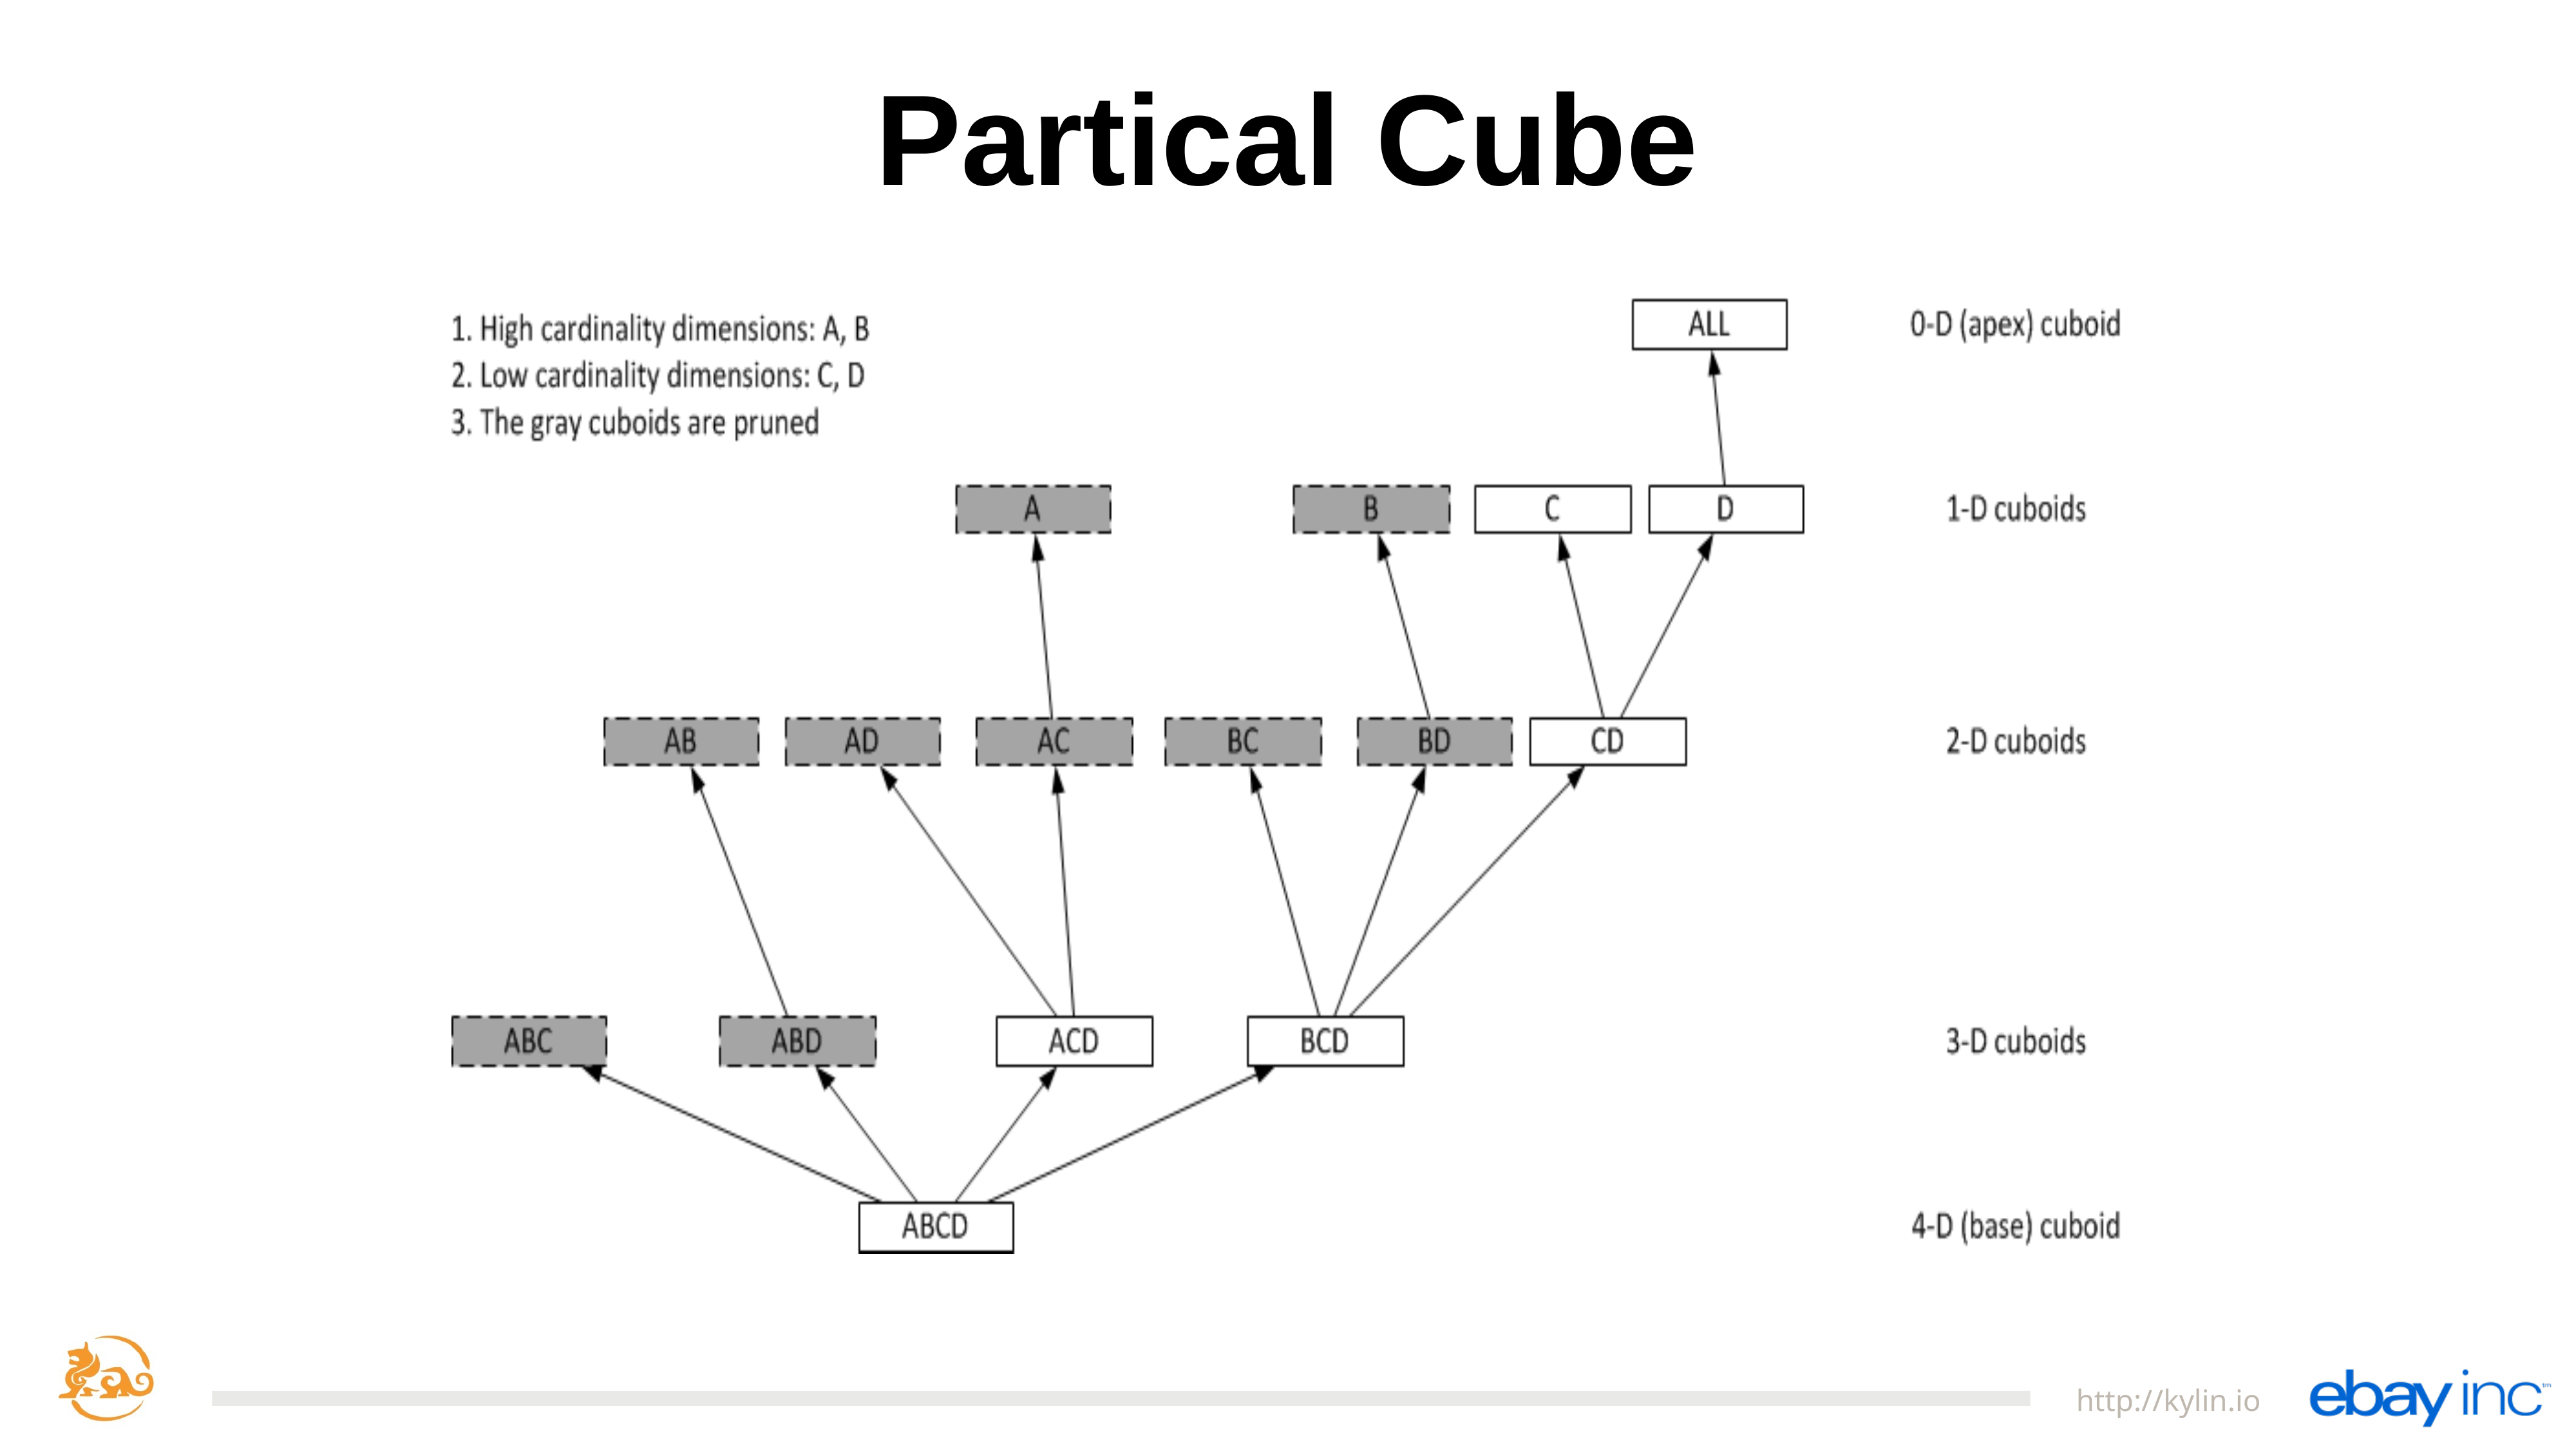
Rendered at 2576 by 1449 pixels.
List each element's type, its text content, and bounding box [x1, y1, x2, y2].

picture [48, 1321, 163, 1435]
picture [450, 295, 2125, 1254]
picture [2309, 1368, 2553, 1429]
text_box Partical Cube [65, 25, 2510, 243]
